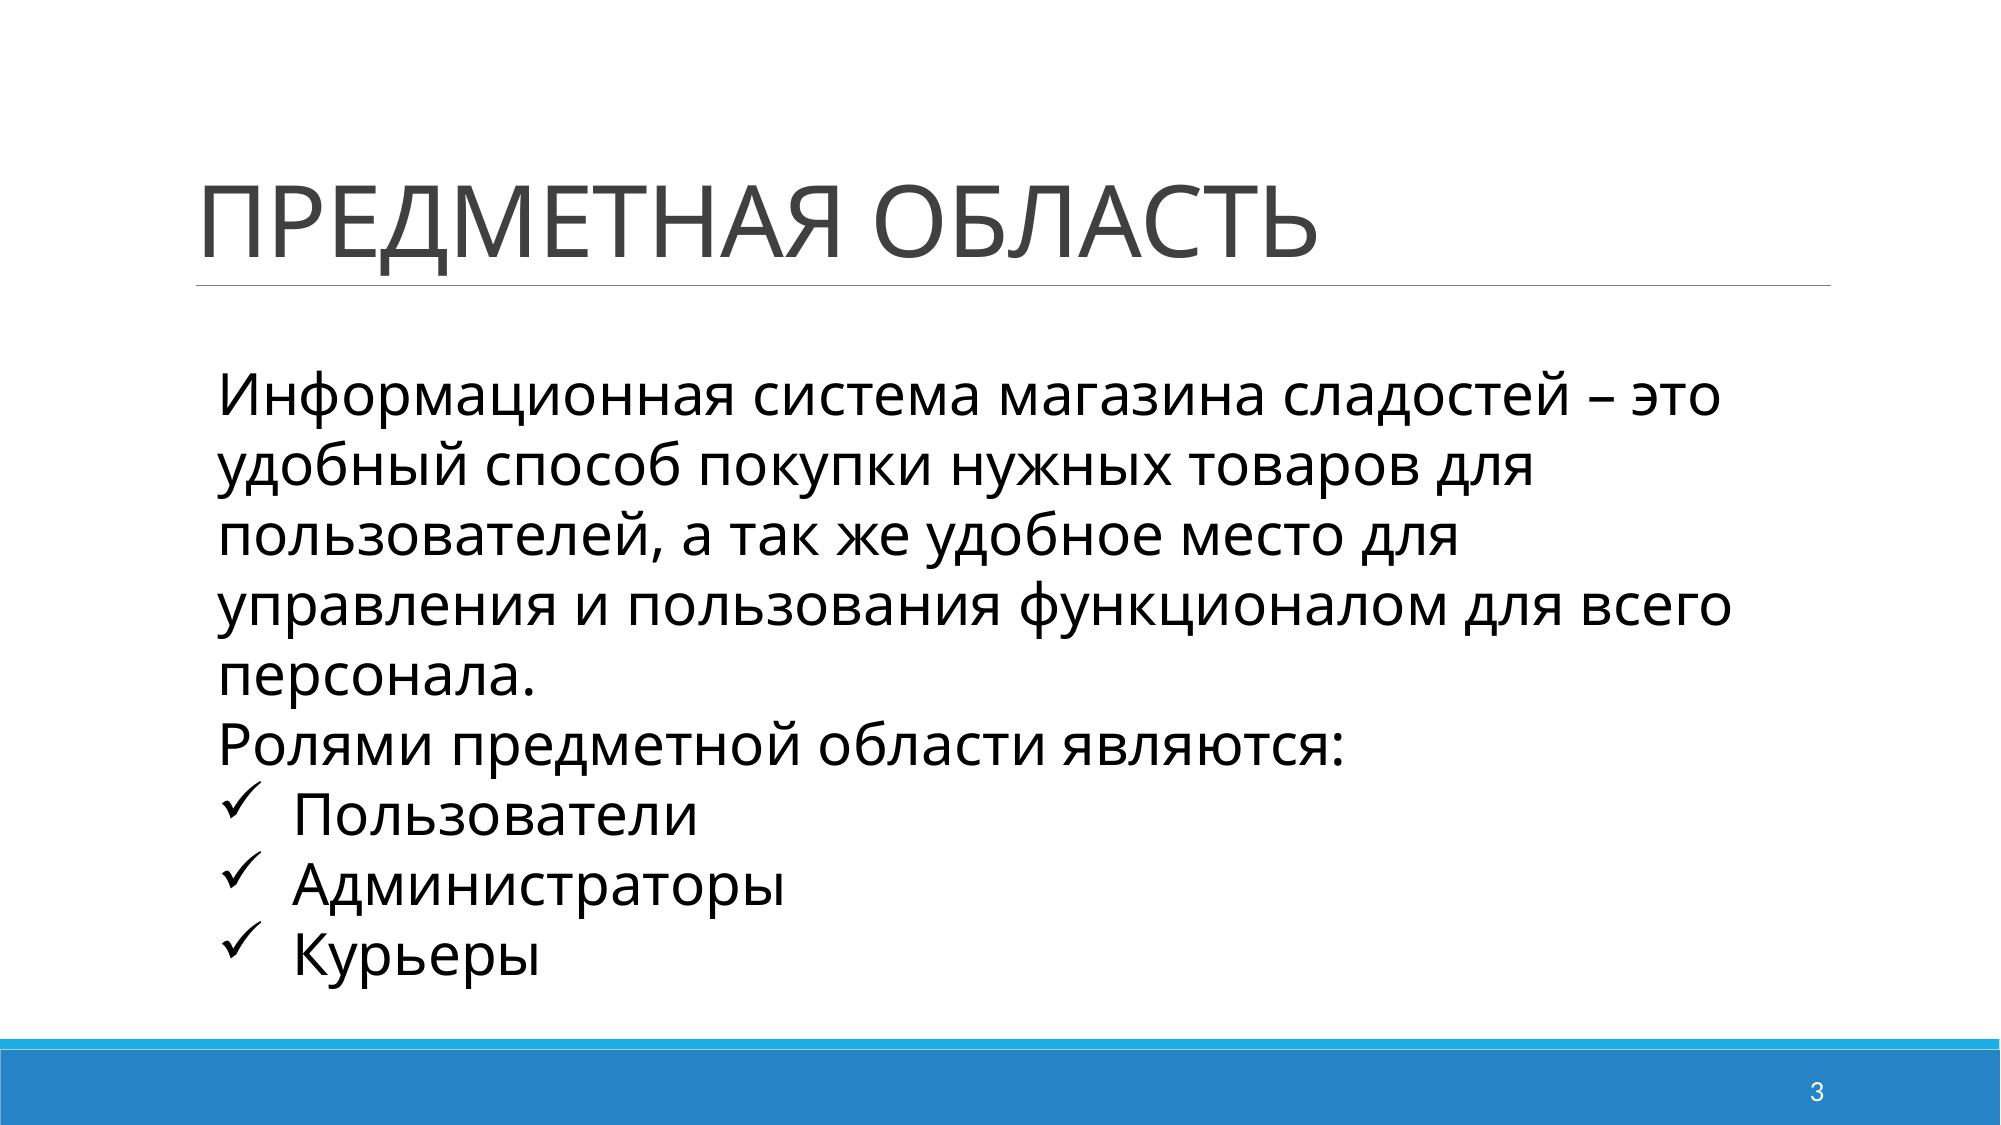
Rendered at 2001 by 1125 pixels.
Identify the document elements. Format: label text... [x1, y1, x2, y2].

title ПРЕДМЕТНАЯ ОБЛАСТЬ [180, 47, 1830, 285]
text_box Информационная система магазина сладостей – это удобный способ покупки нужных товаров для пользователей, а так же удобное место для управления и пользования функционалом для всего персонала. Ролями предметной области являются: Пользователи Администраторы Курьеры [202, 349, 1832, 1065]
slide_number 3 [1624, 1059, 1840, 1120]
